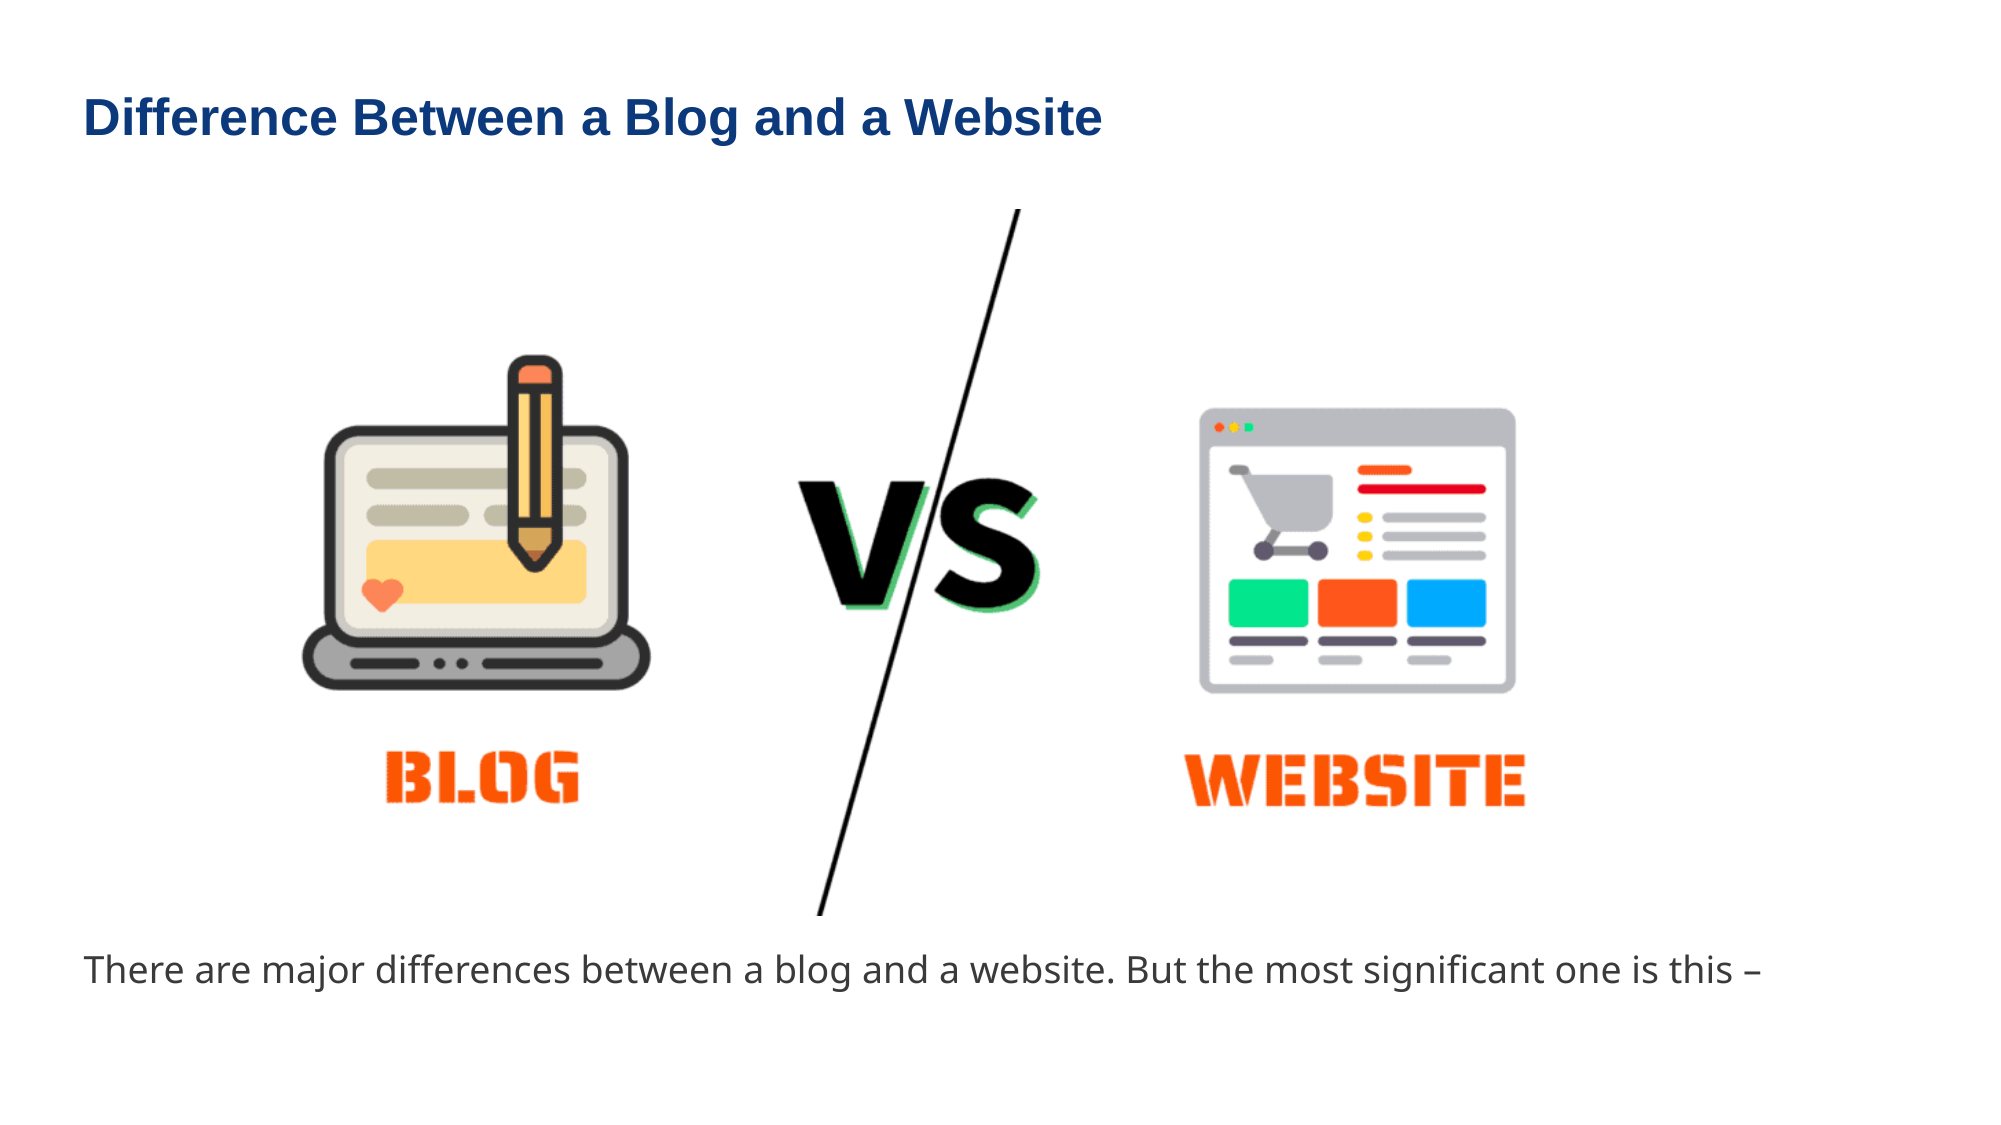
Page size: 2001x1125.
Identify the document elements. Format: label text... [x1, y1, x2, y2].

picture [233, 209, 1641, 916]
text_box Difference Between a Blog and a Website There are major differences between a blog and a website. But the most significant one is this – [83, 83, 1764, 992]
